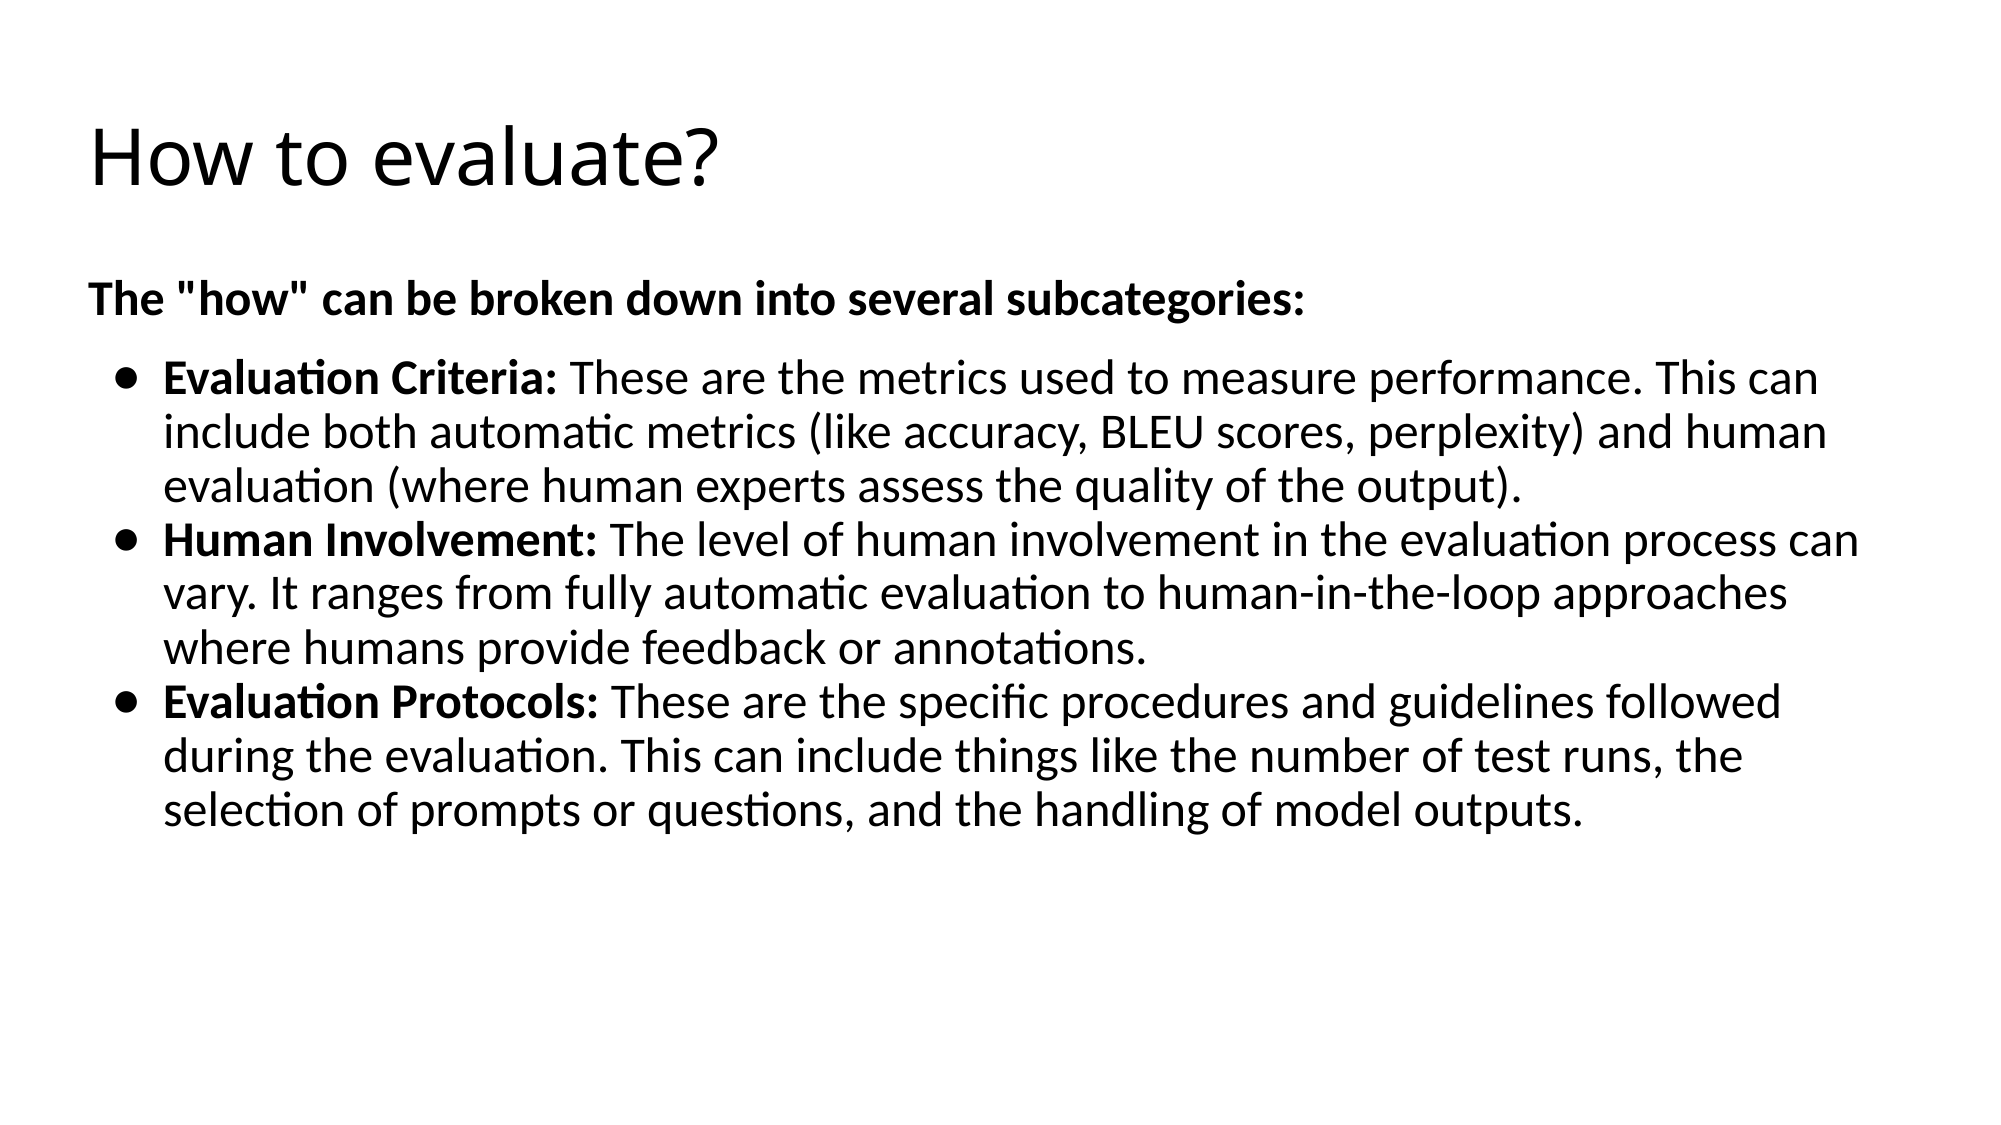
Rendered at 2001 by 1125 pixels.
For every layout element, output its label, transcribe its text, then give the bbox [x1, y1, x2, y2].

list The "how" can be broken down into several subcategories: Evaluation Criteria: These are the metrics used to measure performance. This can include both automatic metrics (like accuracy, BLEU scores, perplexity) and human evaluation (where human experts assess the quality of the output). Human Involvement: The level of human involvement in the evaluation process can vary. It ranges from fully automatic evaluation to human-in-the-loop approaches where humans provide feedback or annotations. Evaluation Protocols: These are the specific procedures and guidelines followed during the evaluation. This can include things like the number of test runs, the selection of prompts or questions, and the handling of model outputs. [68, 252, 1932, 1000]
title How to evaluate? [68, 97, 1932, 223]
